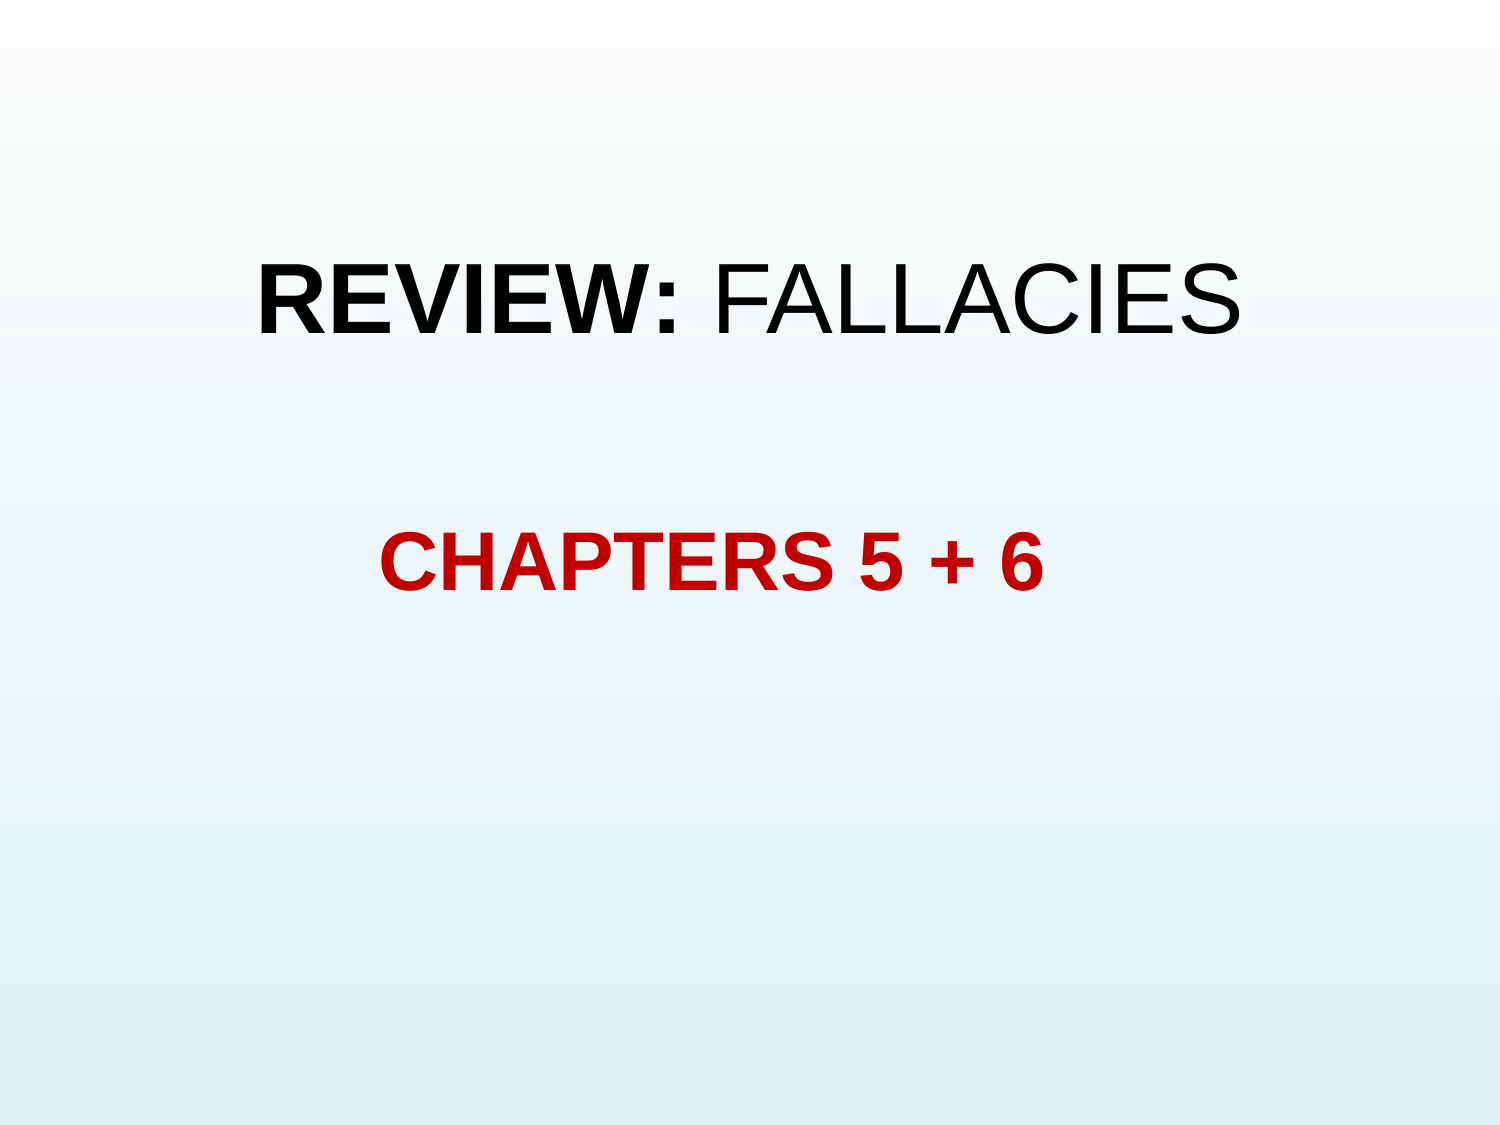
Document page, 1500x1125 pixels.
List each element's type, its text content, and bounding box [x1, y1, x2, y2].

title REVIEW: FALLACIES [112, 162, 1388, 425]
subtitle CHAPTERS 5 + 6 [187, 500, 1238, 638]
